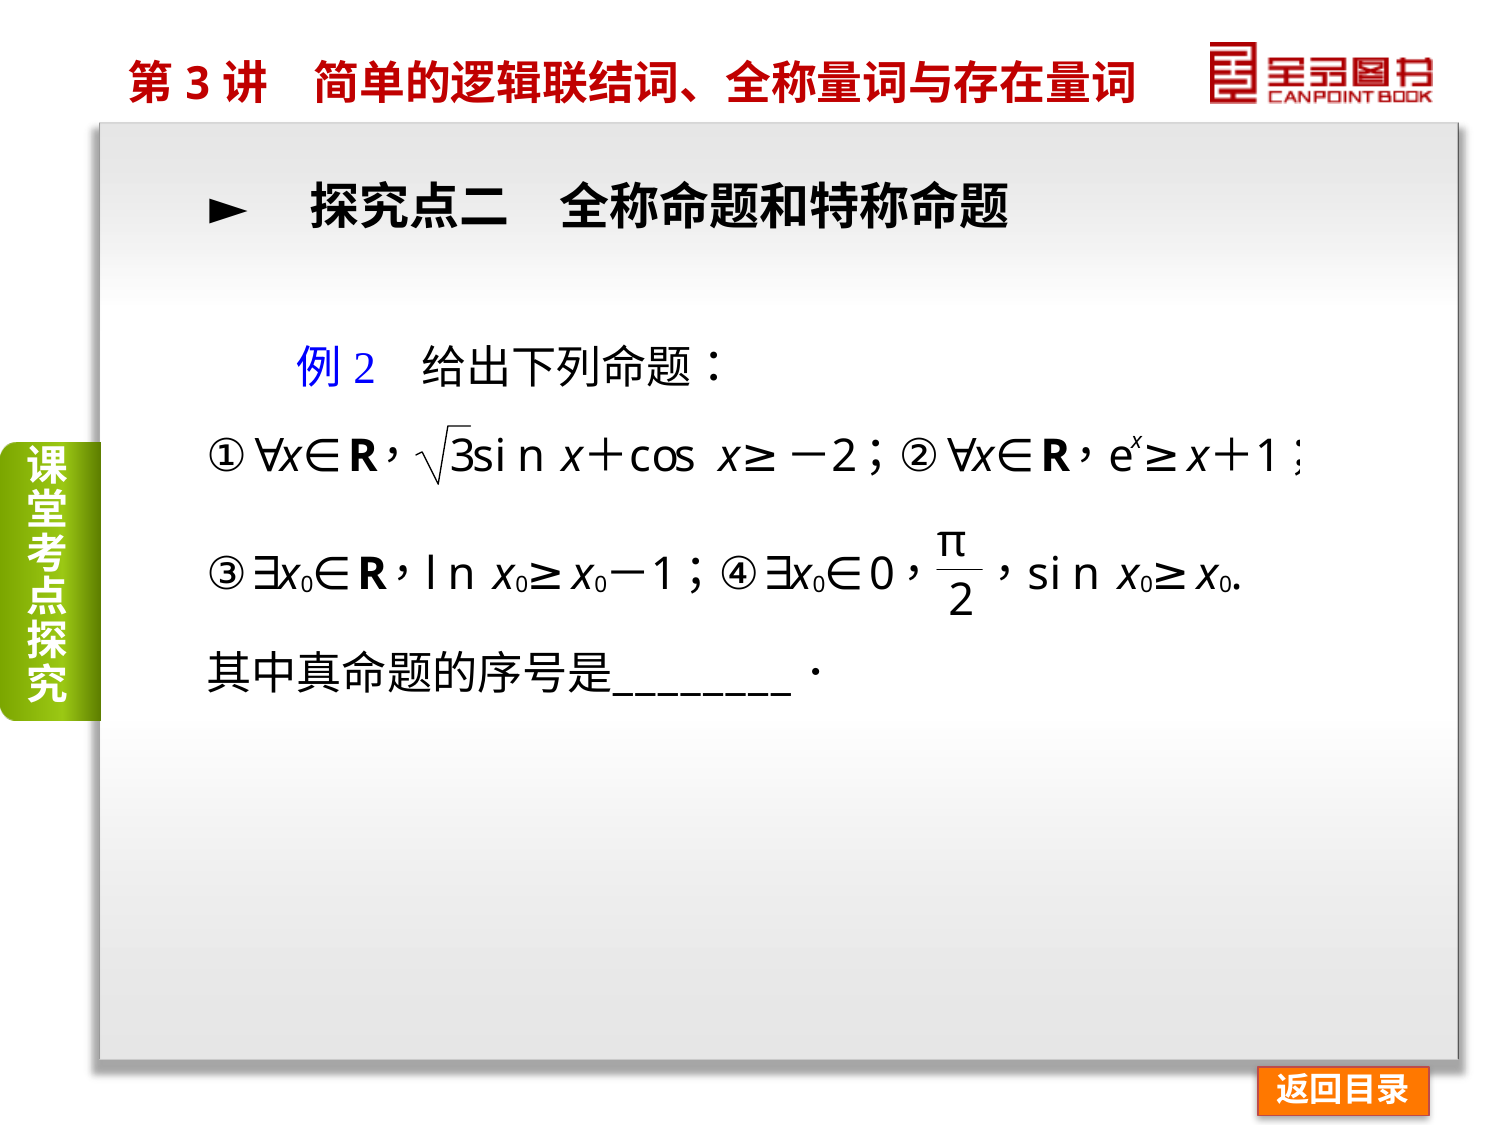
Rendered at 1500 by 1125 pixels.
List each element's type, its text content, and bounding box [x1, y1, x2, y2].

picture [79, 115, 1477, 1087]
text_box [206, 337, 1300, 1095]
text_box 第3讲 简单的逻辑联结词、全称量词与存在量词 [112, 42, 1211, 121]
list ► 探究点二 全称命题和特称命题 [182, 153, 1483, 1040]
text_box 返回目录 [1257, 1066, 1430, 1116]
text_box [0, 437, 101, 722]
picture [1211, 42, 1433, 104]
picture [1300, 1040, 1477, 1087]
